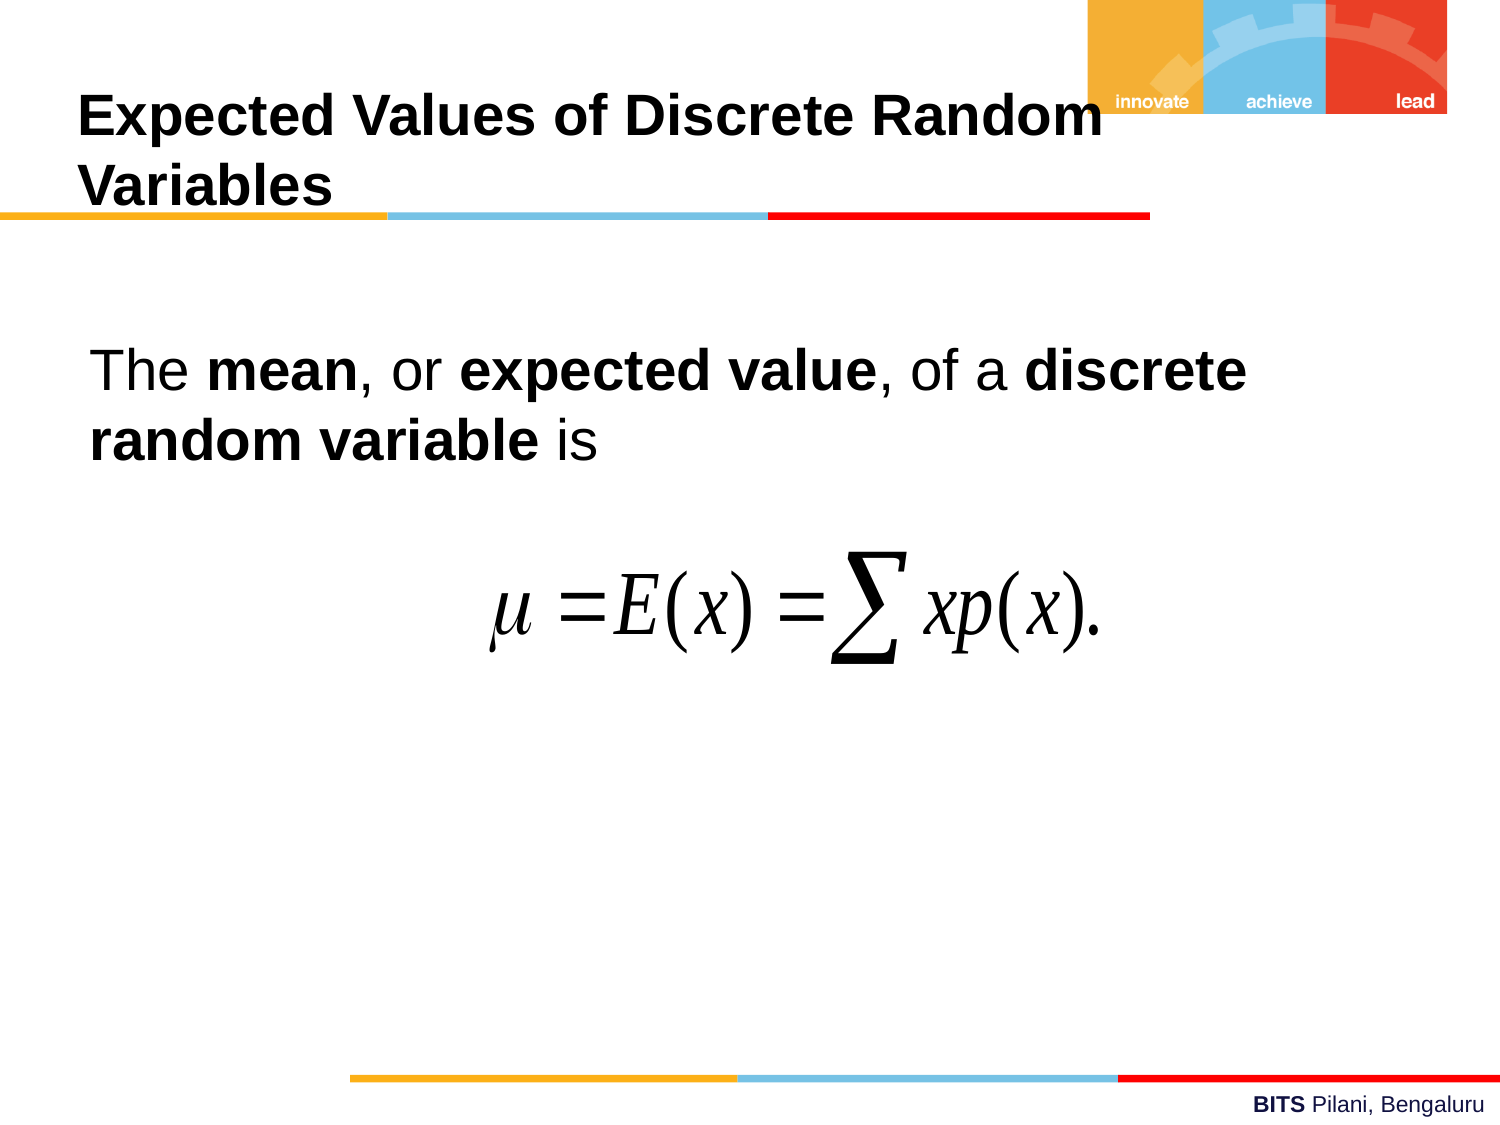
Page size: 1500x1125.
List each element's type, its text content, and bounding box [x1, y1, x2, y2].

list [474, 534, 1113, 688]
title Expected Values of Discrete Random Variables [62, 62, 1350, 233]
picture [1087, 0, 1448, 114]
list The mean, or expected value, of a discrete random variable is [75, 324, 1388, 525]
